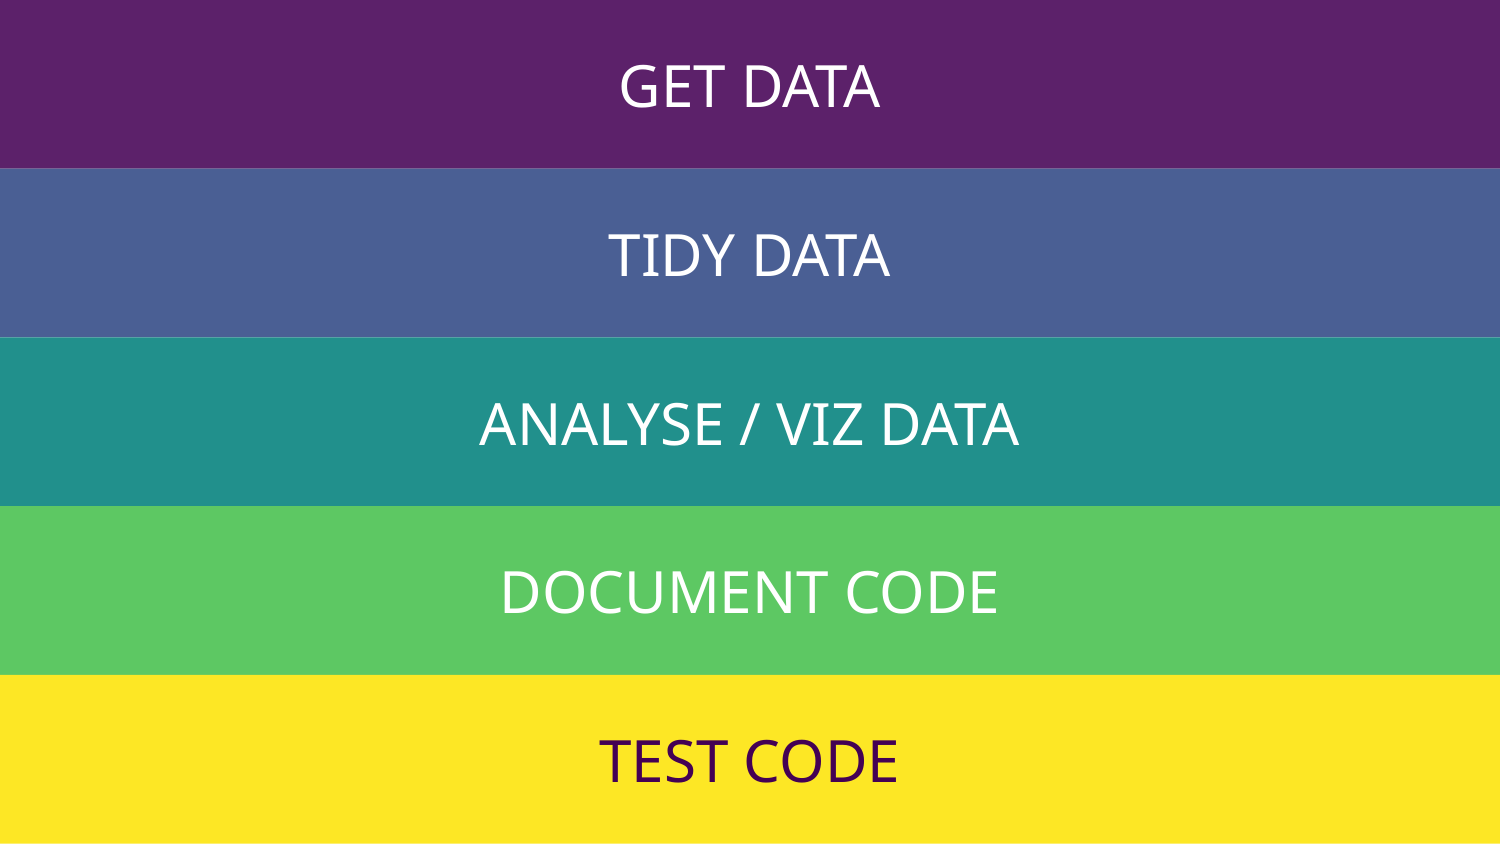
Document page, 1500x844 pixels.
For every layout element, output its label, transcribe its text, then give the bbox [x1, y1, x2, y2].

text_box TIDY DATA [0, 168, 1500, 337]
text_box DOCUMENT CODE [0, 506, 1500, 674]
text_box ANALYSE / VIZ DATA [0, 337, 1500, 506]
text_box TEST CODE [0, 674, 1500, 844]
text_box GET DATA [0, 0, 1500, 168]
